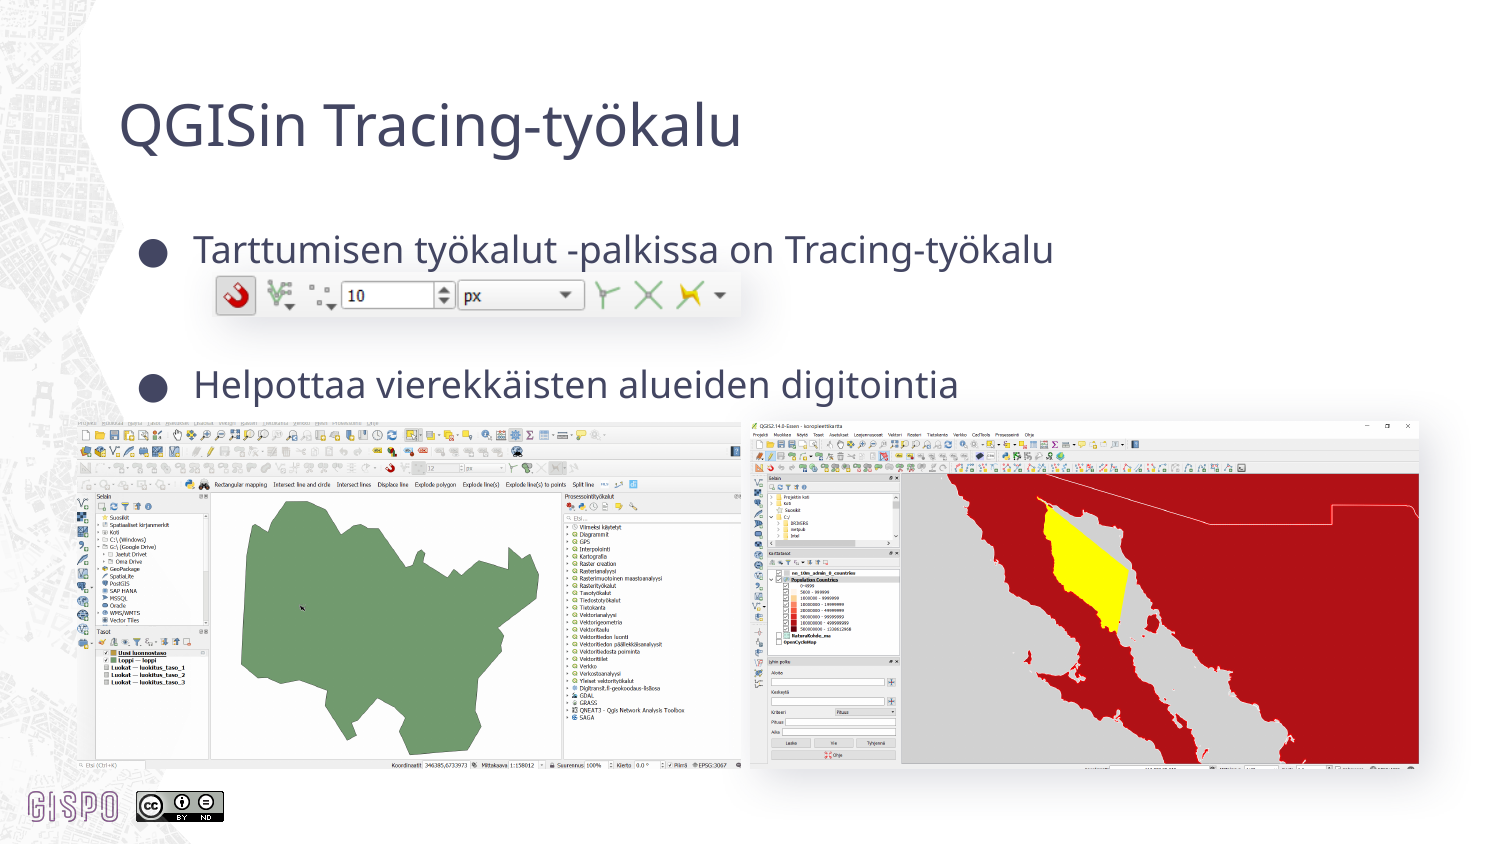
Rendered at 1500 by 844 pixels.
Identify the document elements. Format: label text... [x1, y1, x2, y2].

list Tarttumisen työkalut -palkissa on Tracing-työkalu Helpottaa vierekkäisten alueiden digitointia [118, 189, 1449, 458]
picture [28, 791, 118, 822]
picture [136, 791, 224, 822]
picture [749, 421, 1420, 769]
title QGISin Tracing-työkalu [118, 72, 1449, 167]
picture [212, 272, 742, 317]
picture [76, 421, 742, 770]
